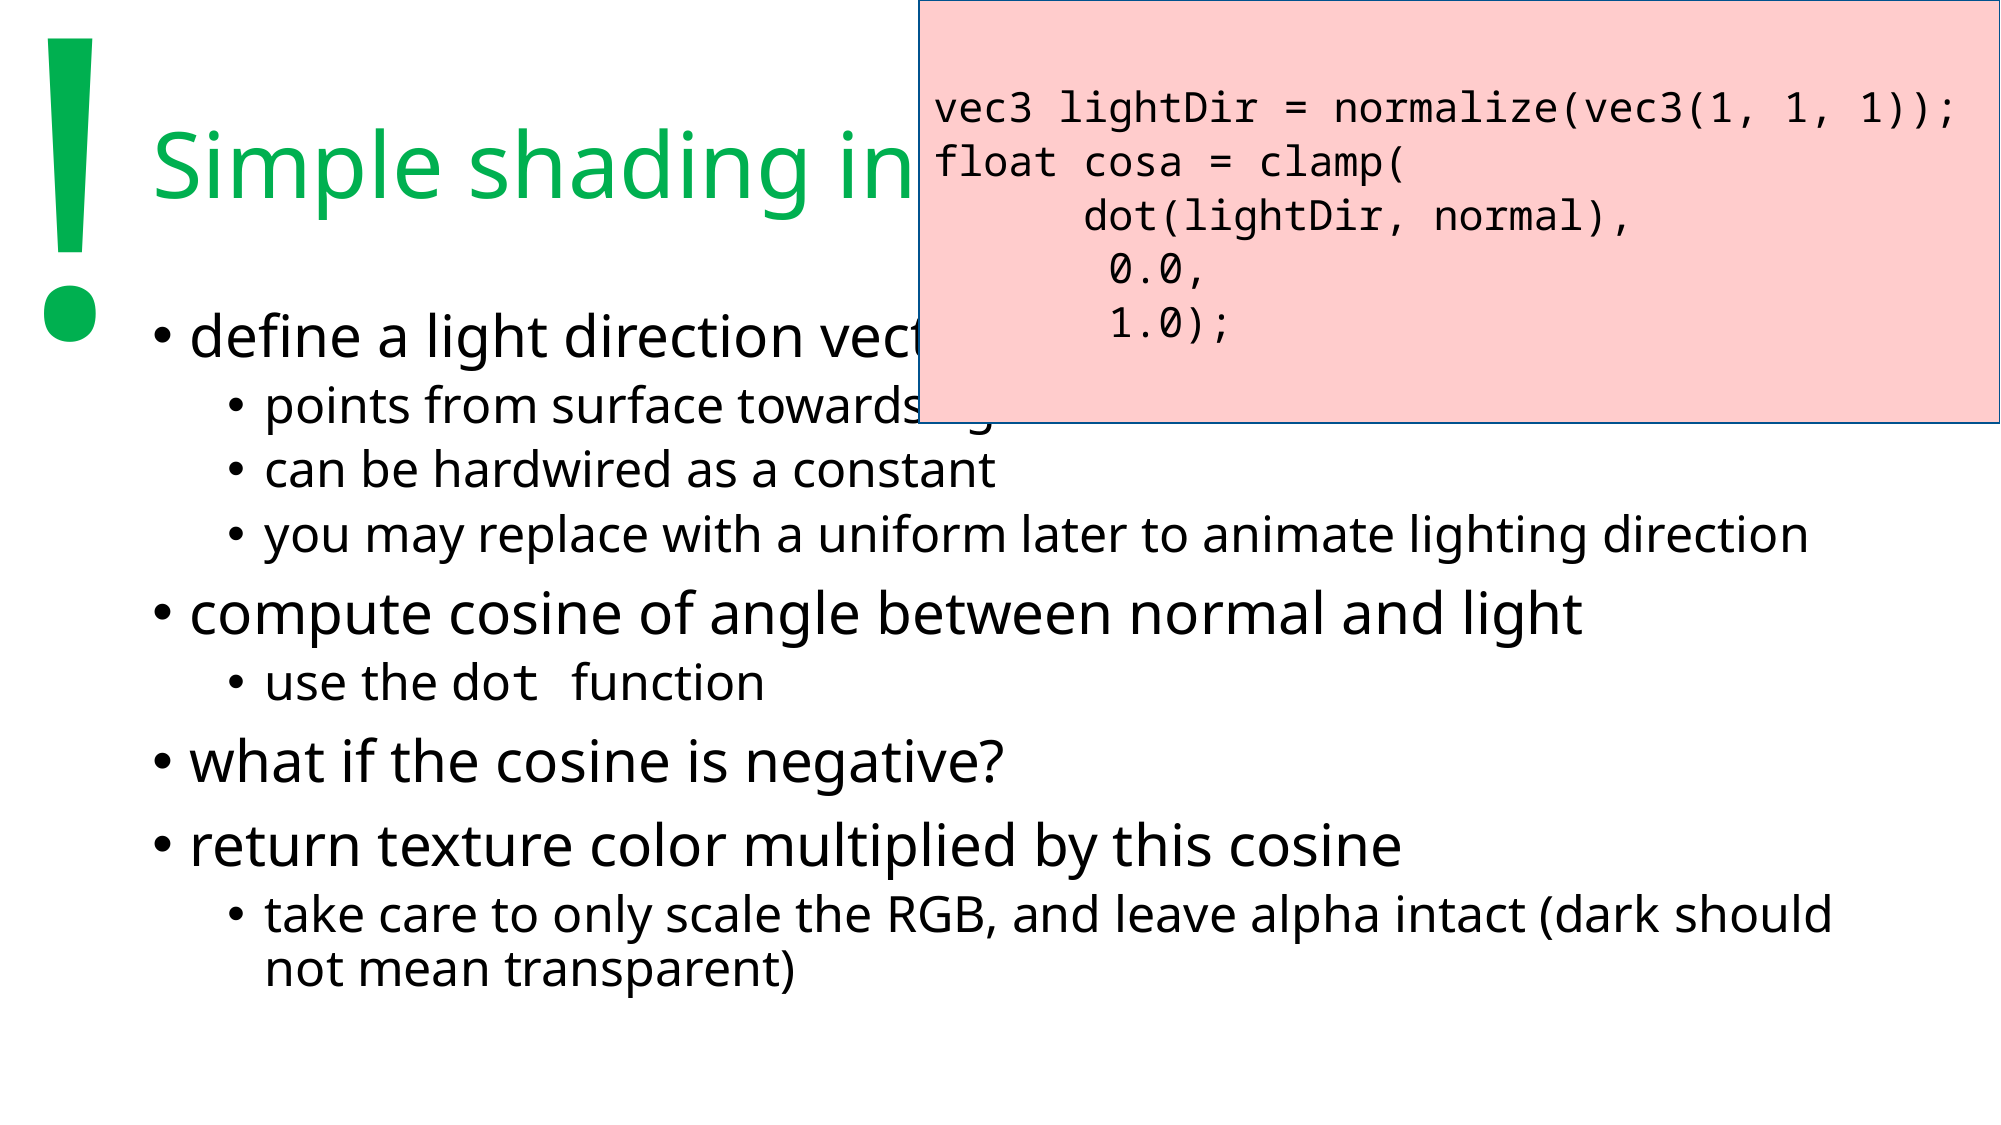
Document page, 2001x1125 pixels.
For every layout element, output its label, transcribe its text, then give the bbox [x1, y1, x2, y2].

list define a light direction vector points from surface towards light can be hardwired as a constant you may replace with a uniform later to animate lighting direction compute cosine of angle between normal and light use the dot function what if the cosine is negative? return texture color multiplied by this cosine take care to only scale the RGB, and leave alpha intact (dark should not mean transparent) [137, 299, 1863, 1014]
text_box ! [0, 0, 86, 428]
text_box vec3 lightDir = normalize(vec3(1, 1, 1)); float cosa = clamp( dot(lightDir, normal), 0.0, 1.0); [918, 0, 2000, 424]
title Simple shading in FS [137, 59, 918, 278]
